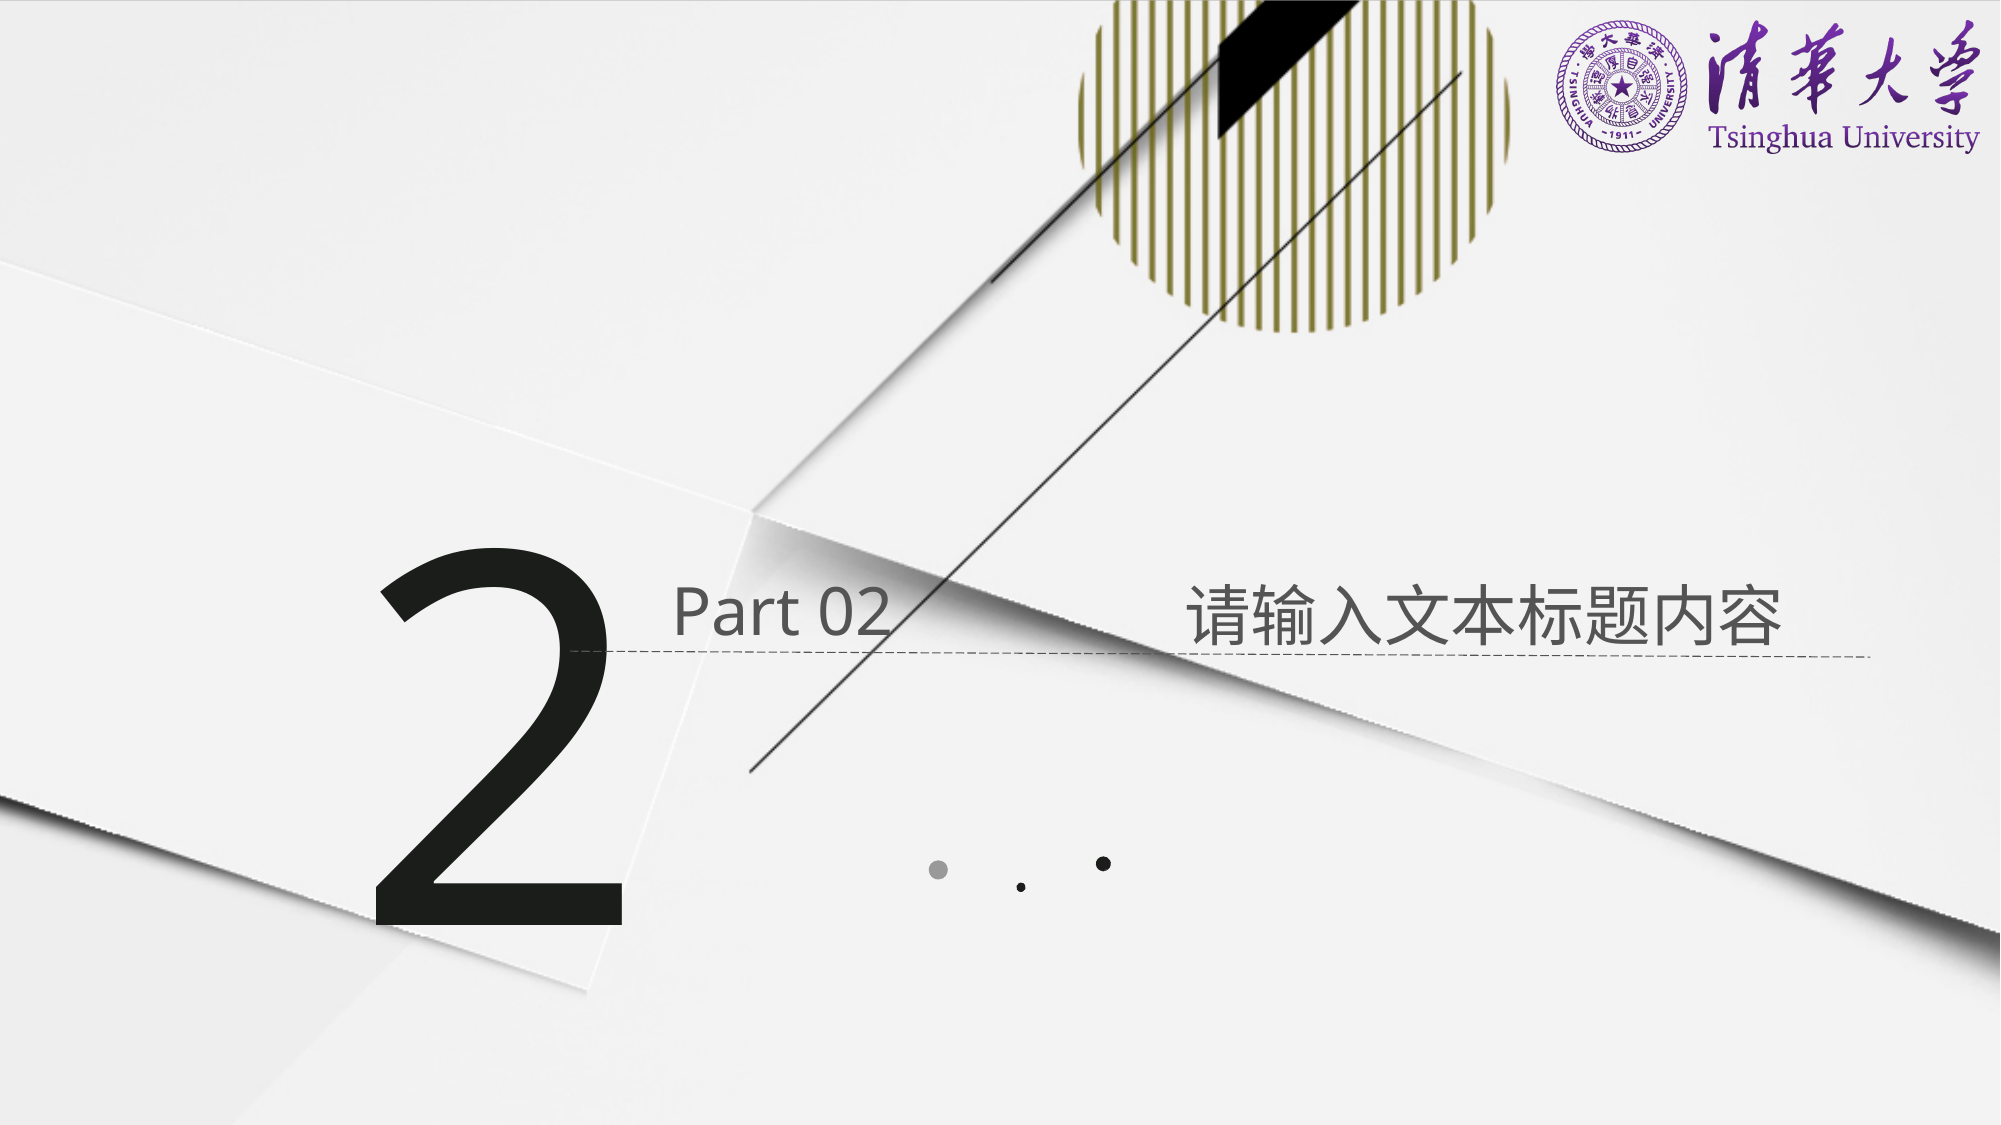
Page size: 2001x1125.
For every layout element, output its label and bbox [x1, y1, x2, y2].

text_box [569, 651, 1871, 658]
picture [0, 0, 2000, 1125]
